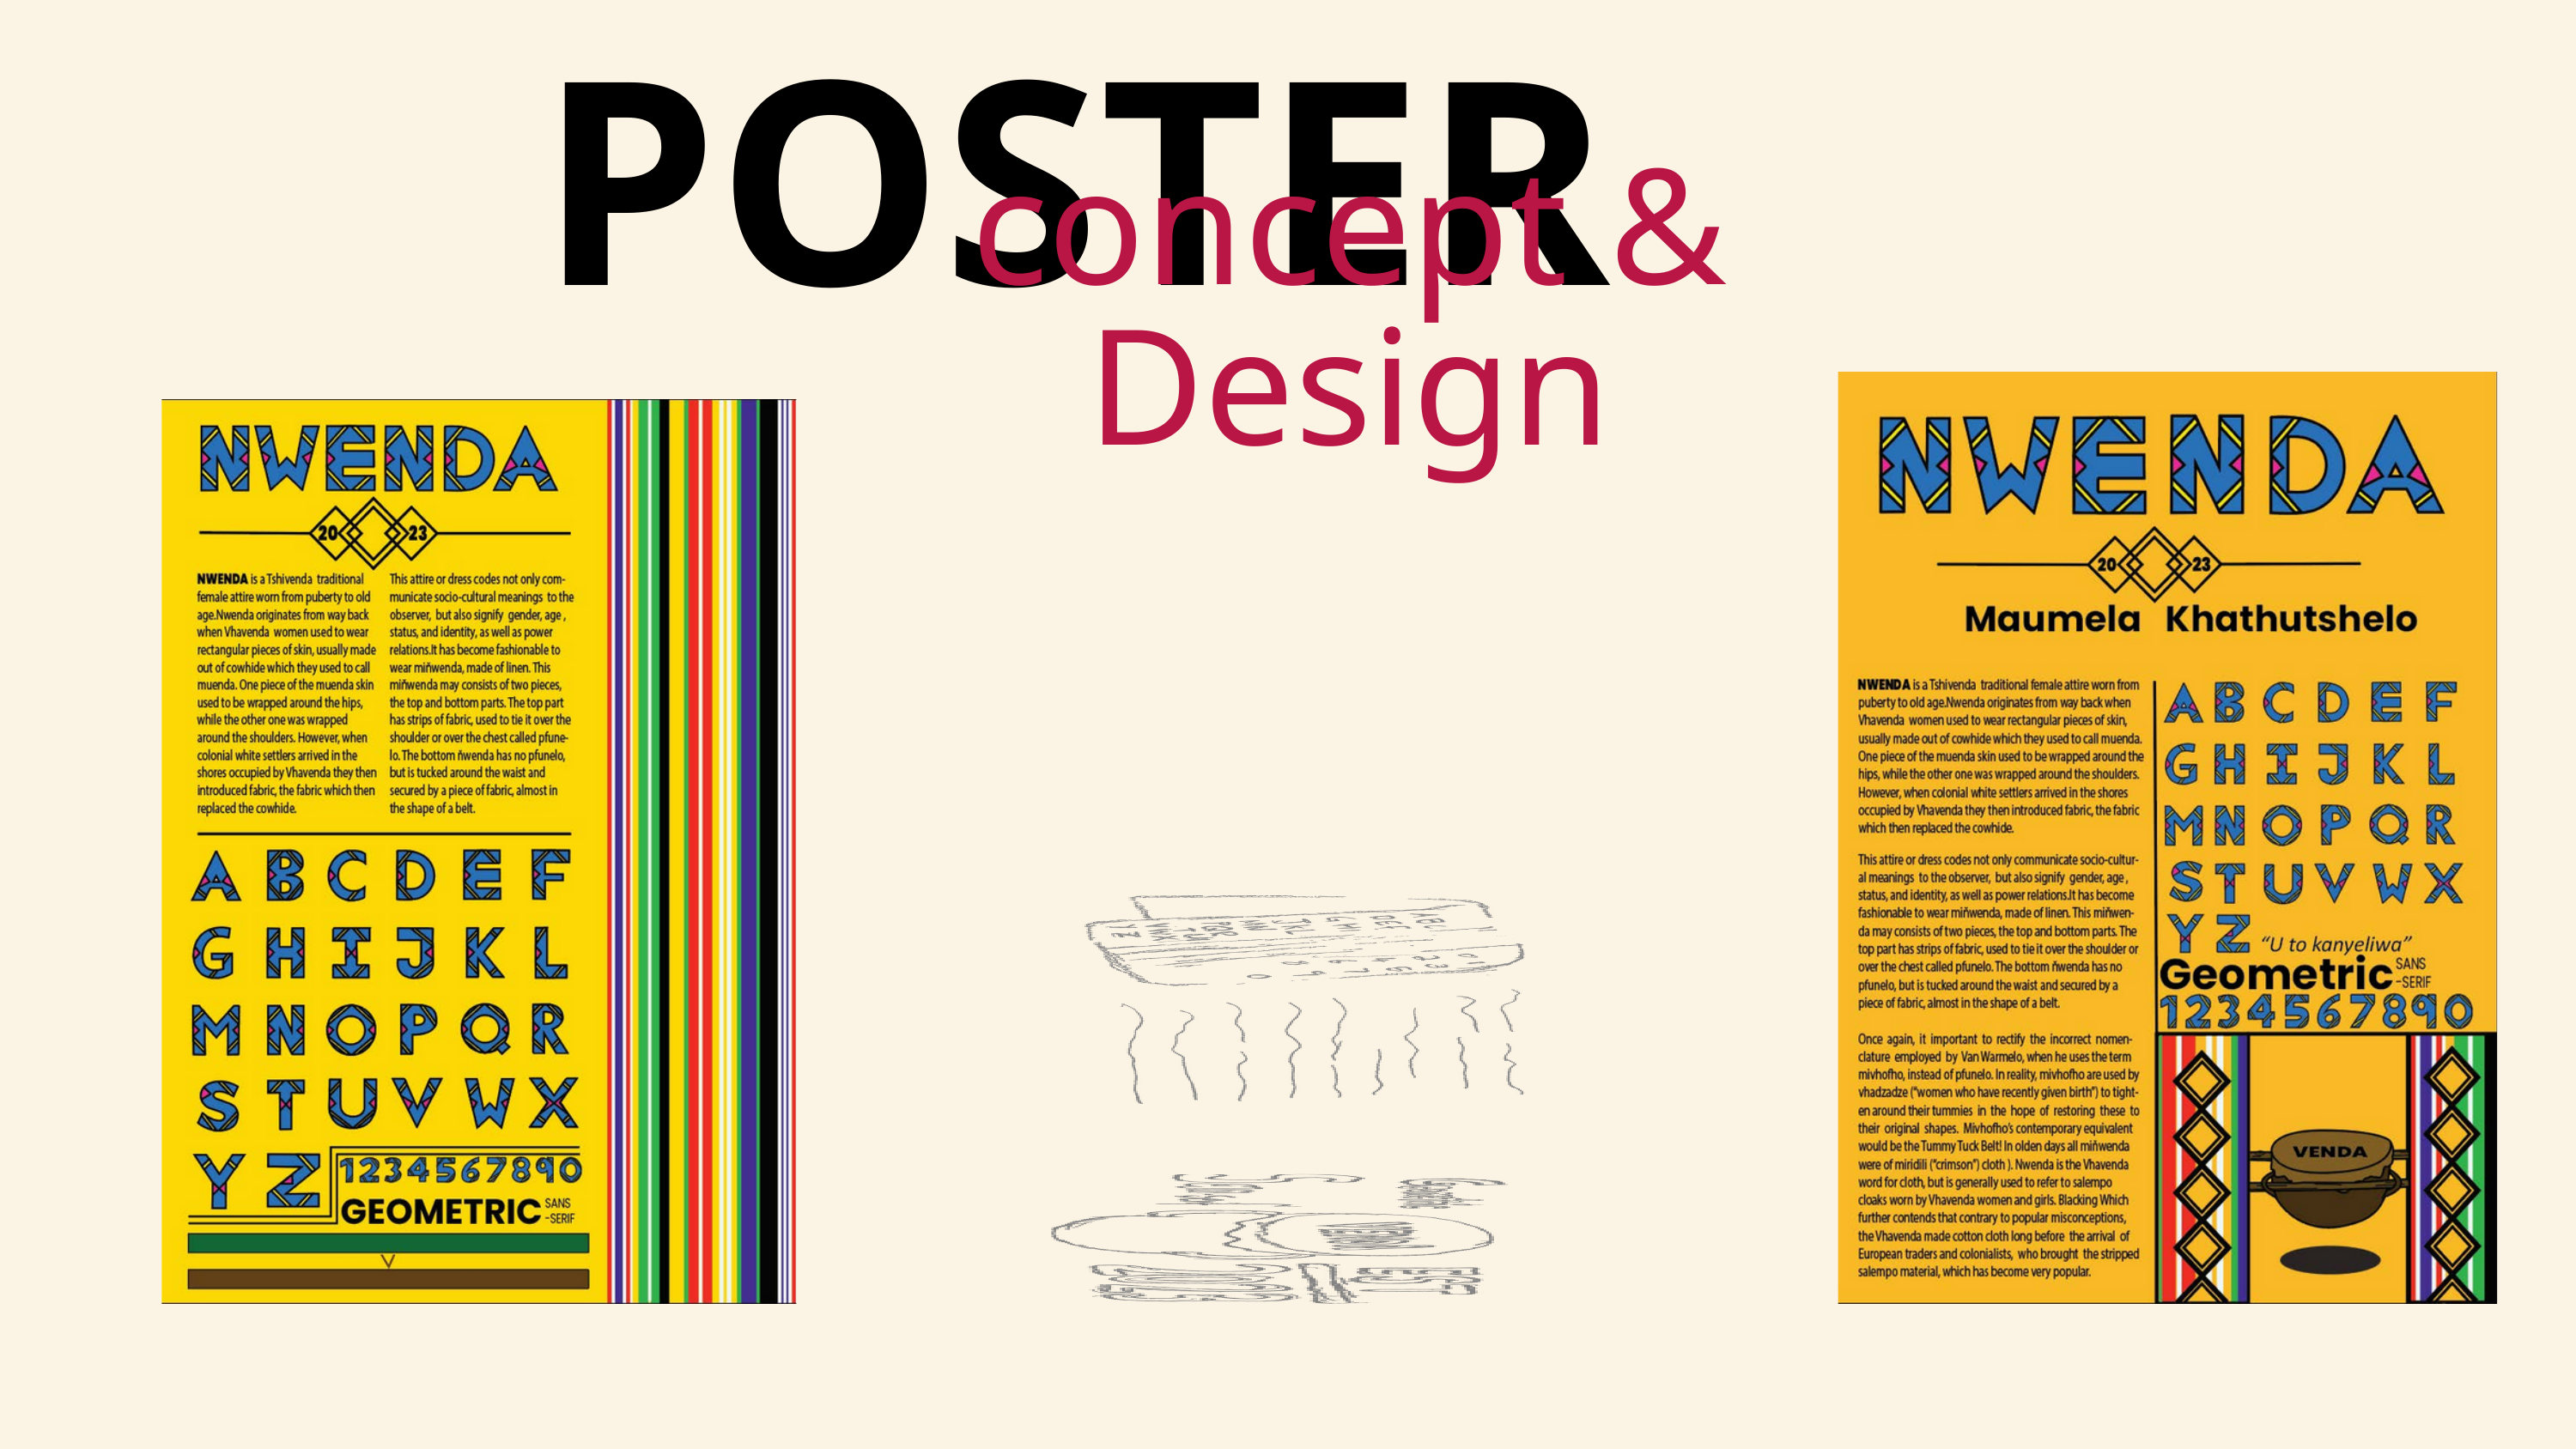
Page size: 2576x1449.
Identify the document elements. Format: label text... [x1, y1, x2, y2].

text_box POSTER [509, 58, 1642, 343]
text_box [1051, 894, 1525, 1304]
text_box [1838, 372, 2498, 1304]
text_box [161, 399, 797, 1304]
text_box concept & Design [860, 155, 1838, 477]
